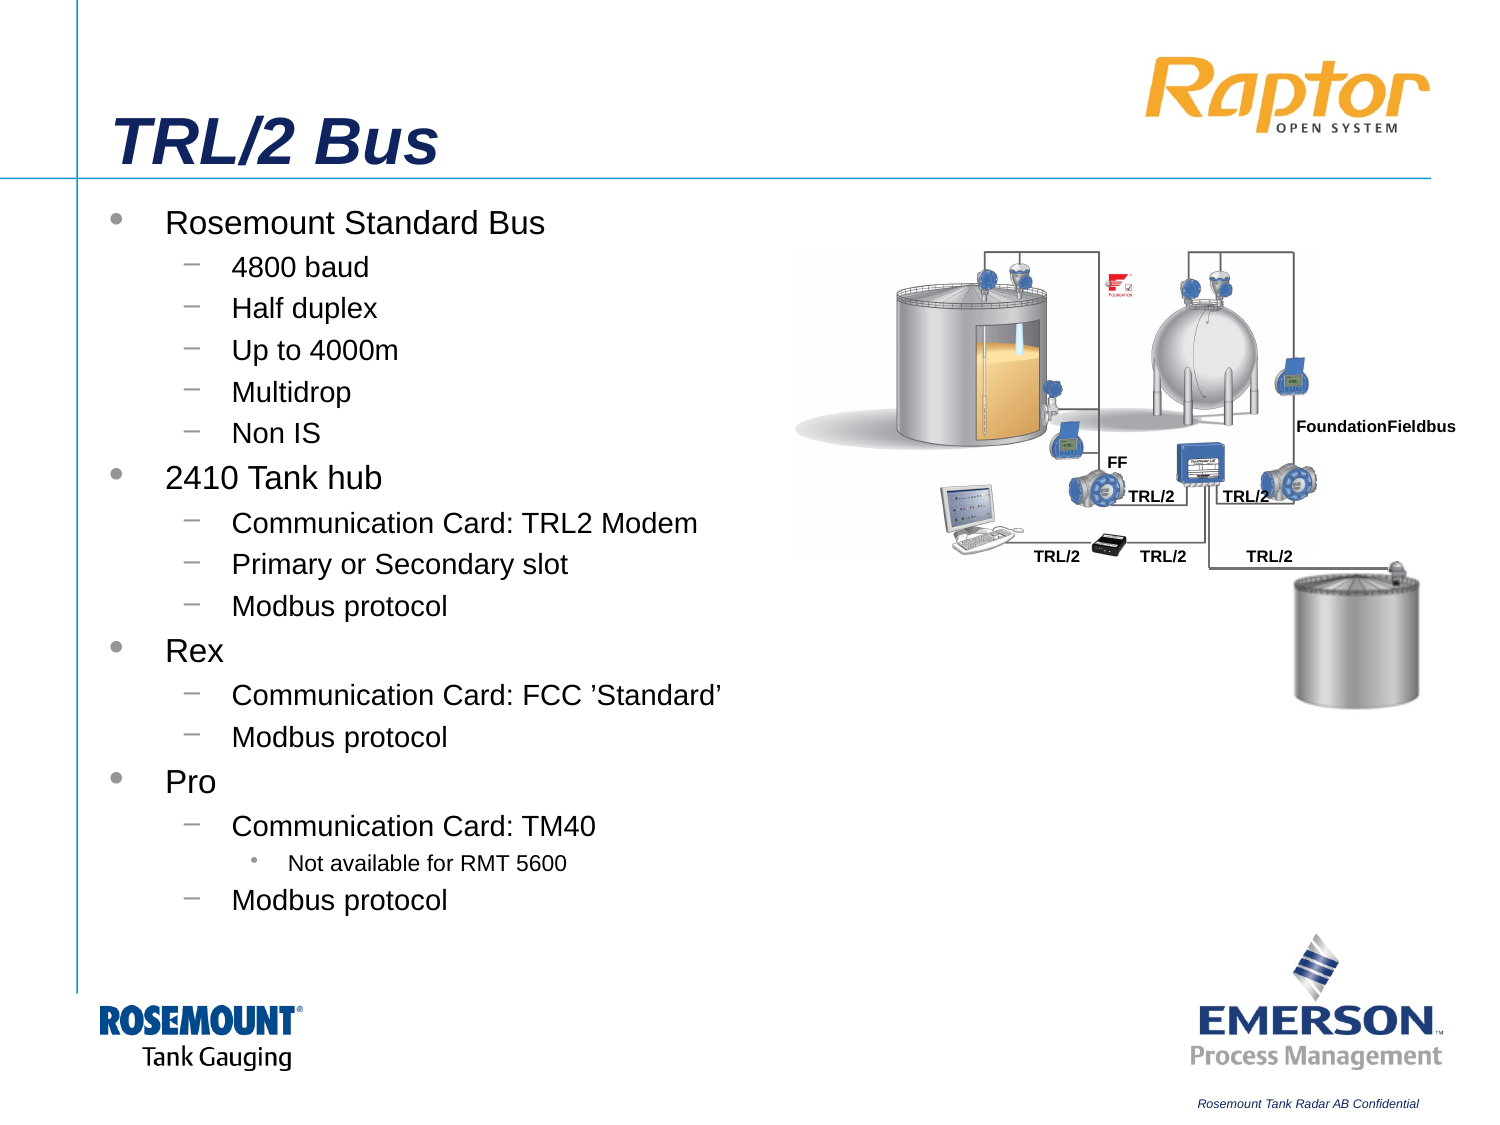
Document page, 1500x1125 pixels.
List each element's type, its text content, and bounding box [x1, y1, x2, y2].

picture [1139, 54, 1436, 135]
text_box FoundationFieldbus [1428, 408, 1489, 444]
title TRL/2 Bus [95, 66, 1342, 186]
picture [1173, 905, 1461, 1098]
list Rosemount Standard Bus 4800 baud Half duplex Up to 4000m Multidrop Non IS 2410 Tank hub Communication Card: TRL2 Modem Primary or Secondary slot Modbus protocol Rex Communication Card: FCC ’Standard’ Modbus protocol Pro Communication Card: TM40 Not available for RMT 5600 Modbus protocol [93, 197, 1032, 944]
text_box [795, 251, 1424, 717]
picture [100, 1005, 303, 1071]
